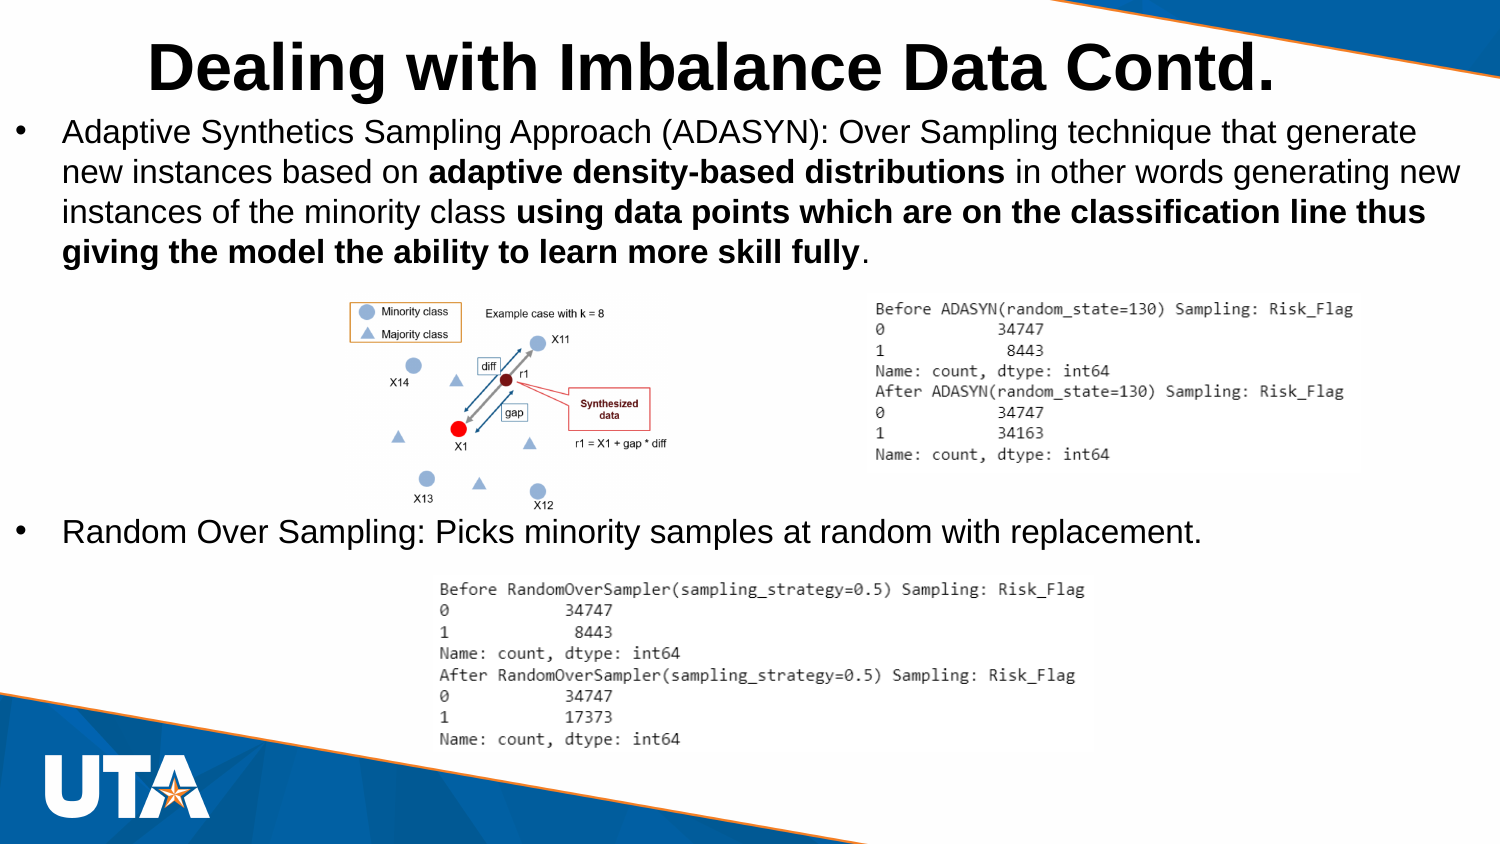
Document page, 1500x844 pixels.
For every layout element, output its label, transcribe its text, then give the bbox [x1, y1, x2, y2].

picture [345, 293, 670, 511]
picture [867, 293, 1361, 473]
picture [432, 575, 1094, 753]
list Adaptive Synthetics Sampling Approach (ADASYN): Over Sampling technique that generate new instances based on adaptive density-based distributions in other words generating new instances of the minority class using data points which are on the classification line thus giving the model the ability to learn more skill fully. Random Over Sampling: Picks minority samples at random with replacement. [0, 102, 1500, 844]
title Dealing with Imbalance Data Contd. [0, 0, 1425, 102]
picture [1425, 0, 1500, 102]
